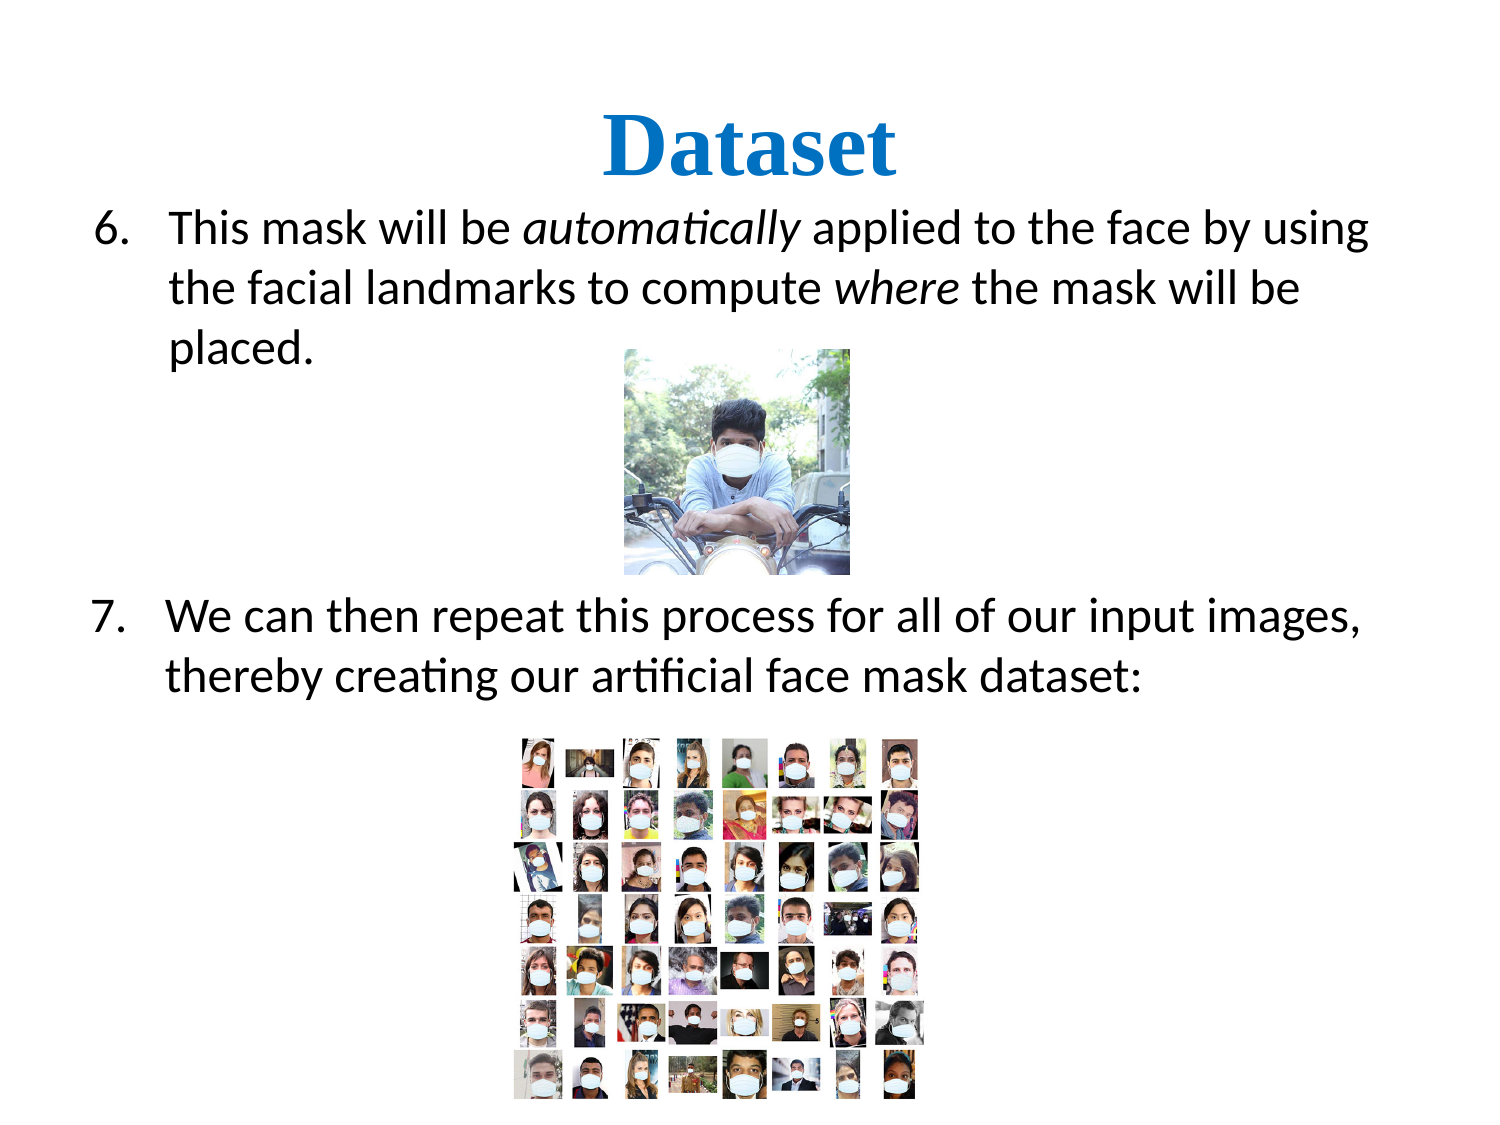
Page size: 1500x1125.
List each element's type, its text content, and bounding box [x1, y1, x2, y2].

text_box This mask will be automatically applied to the face by using the facial landmarks to compute where the mask will be placed. [78, 187, 1438, 383]
text_box 7. We can then repeat this process for all of our input images, thereby creating our artificial face mask dataset: [74, 574, 1425, 710]
picture [512, 737, 926, 1101]
picture [624, 349, 851, 576]
title Dataset [75, 45, 1425, 233]
